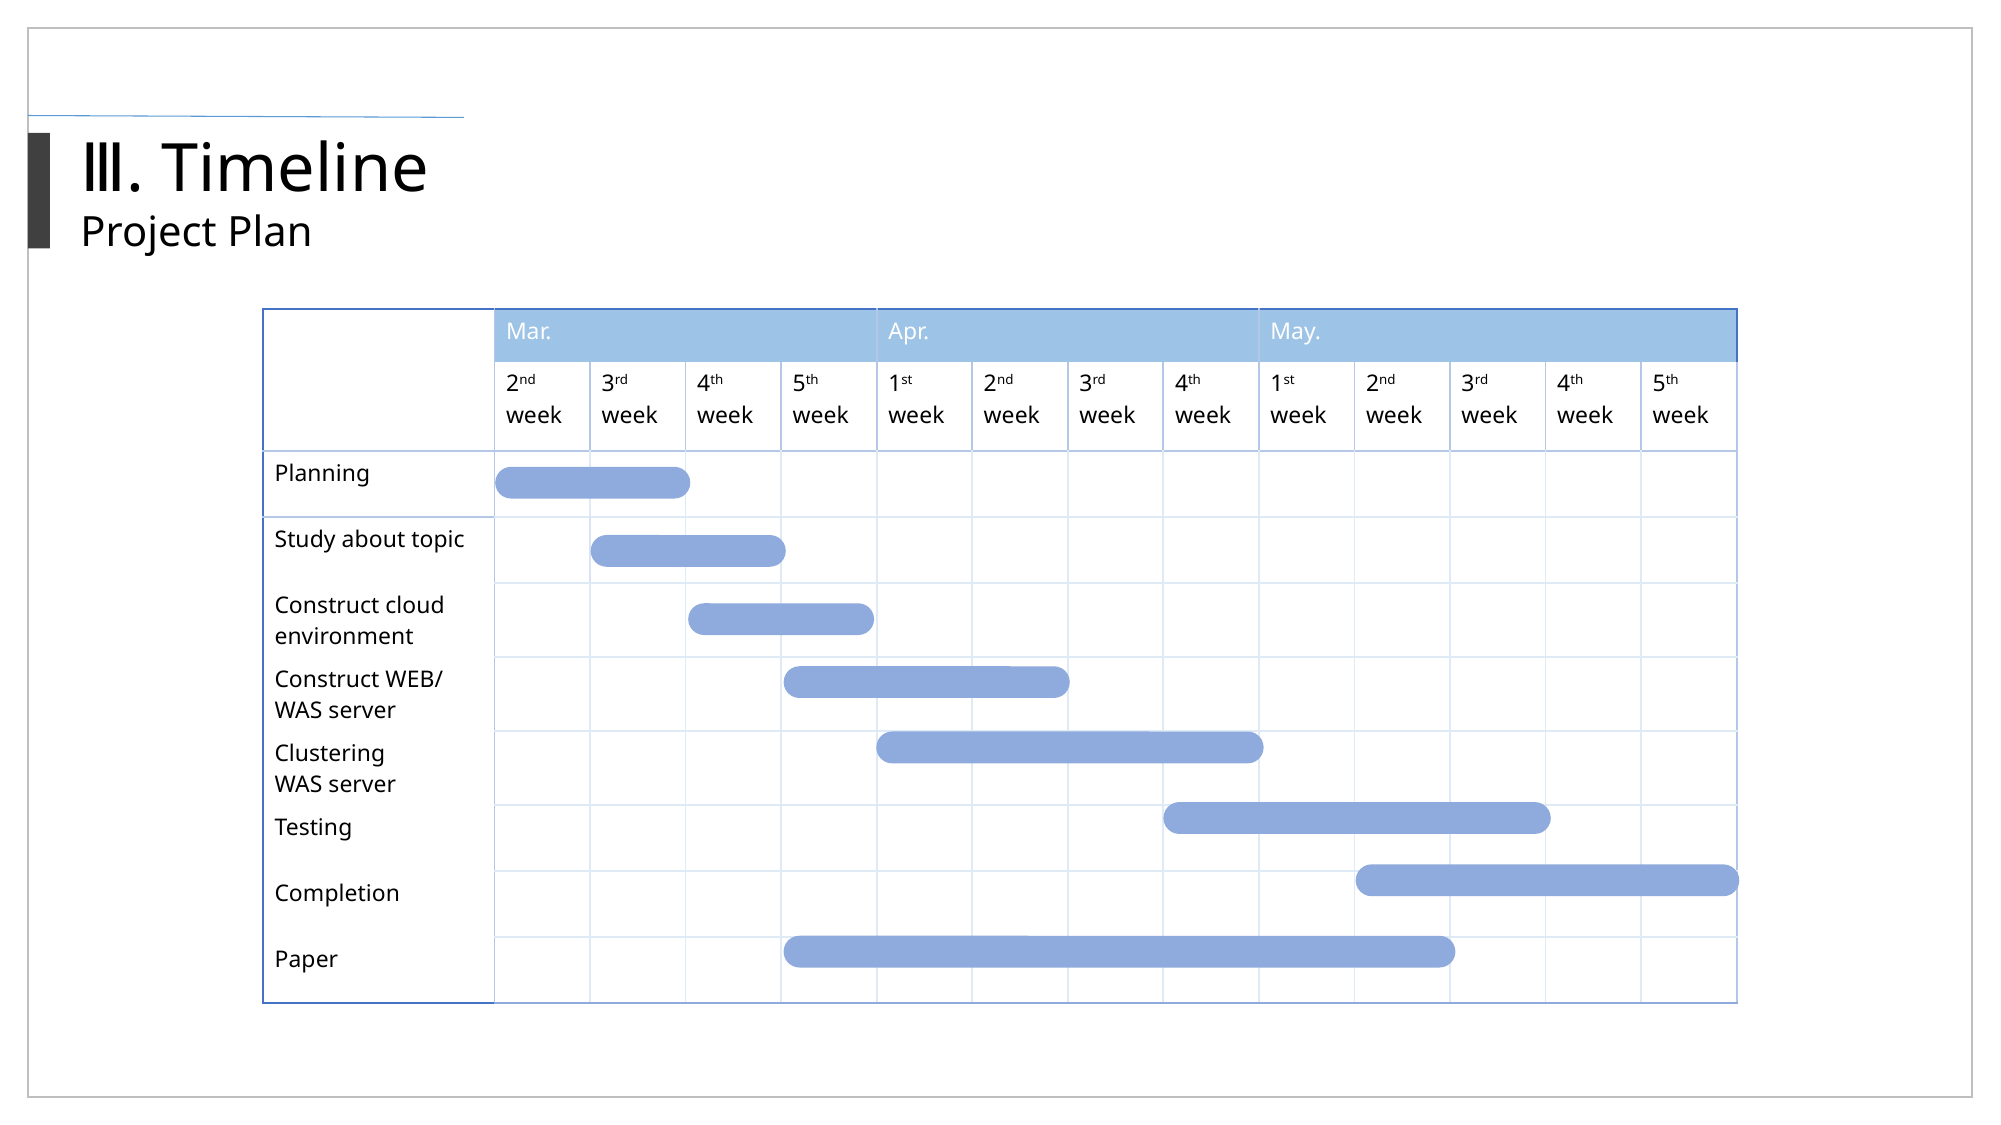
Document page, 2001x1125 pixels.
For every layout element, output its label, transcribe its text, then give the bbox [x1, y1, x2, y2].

text_box Ⅲ. Timeline Project Plan [65, 117, 863, 263]
text_box [27, 27, 1973, 1098]
text_box [27, 132, 51, 249]
